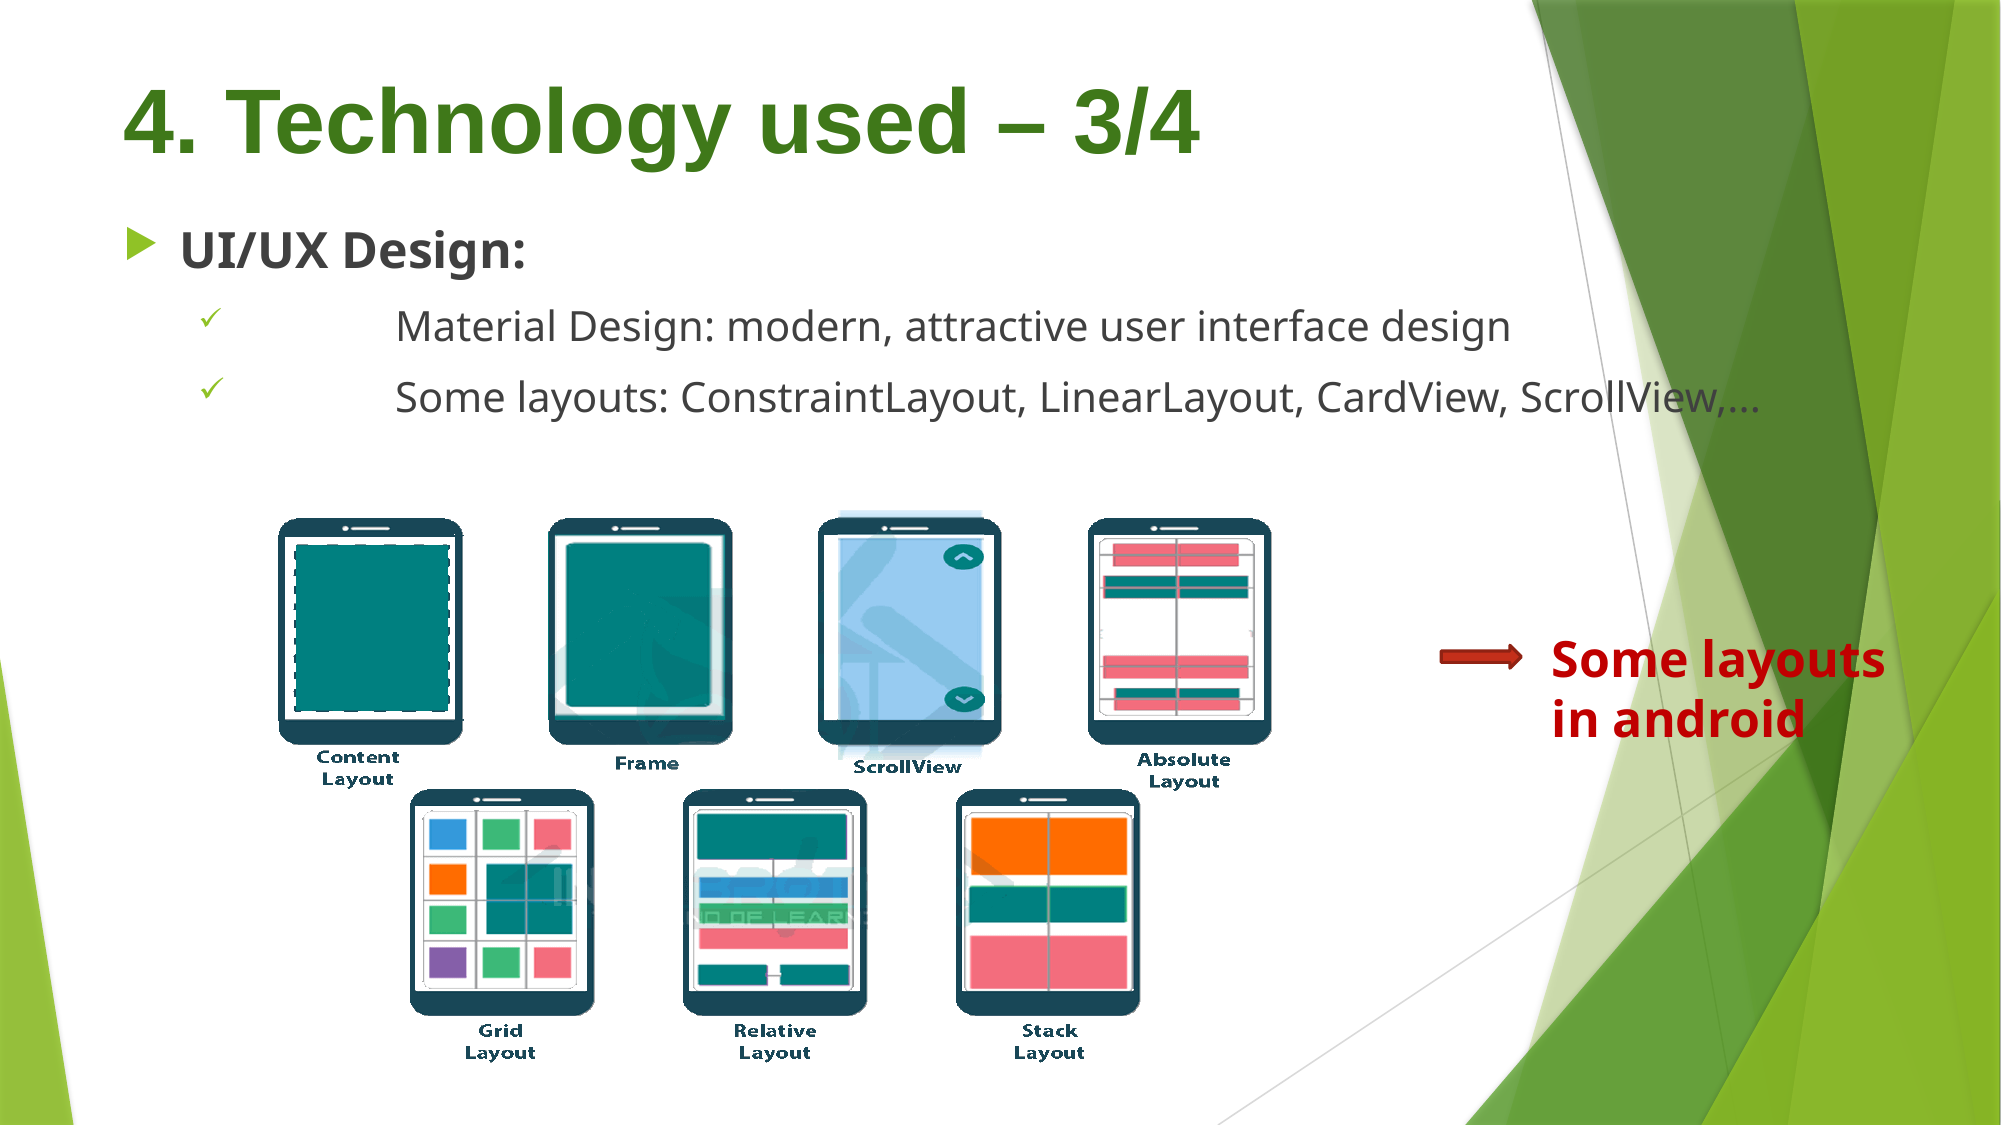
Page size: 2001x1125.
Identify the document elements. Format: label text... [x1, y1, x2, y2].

picture [197, 506, 1352, 1075]
text_box Some layouts in android [1537, 620, 1955, 755]
title 4. Technology used – 3/4 [108, 54, 1522, 211]
text_box [1439, 643, 1523, 670]
list UI/UX Design: Material Design: modern, attractive user interface design Some layouts: ConstraintLayout, LinearLayout, CardView, ScrollView,... [108, 211, 1788, 1125]
